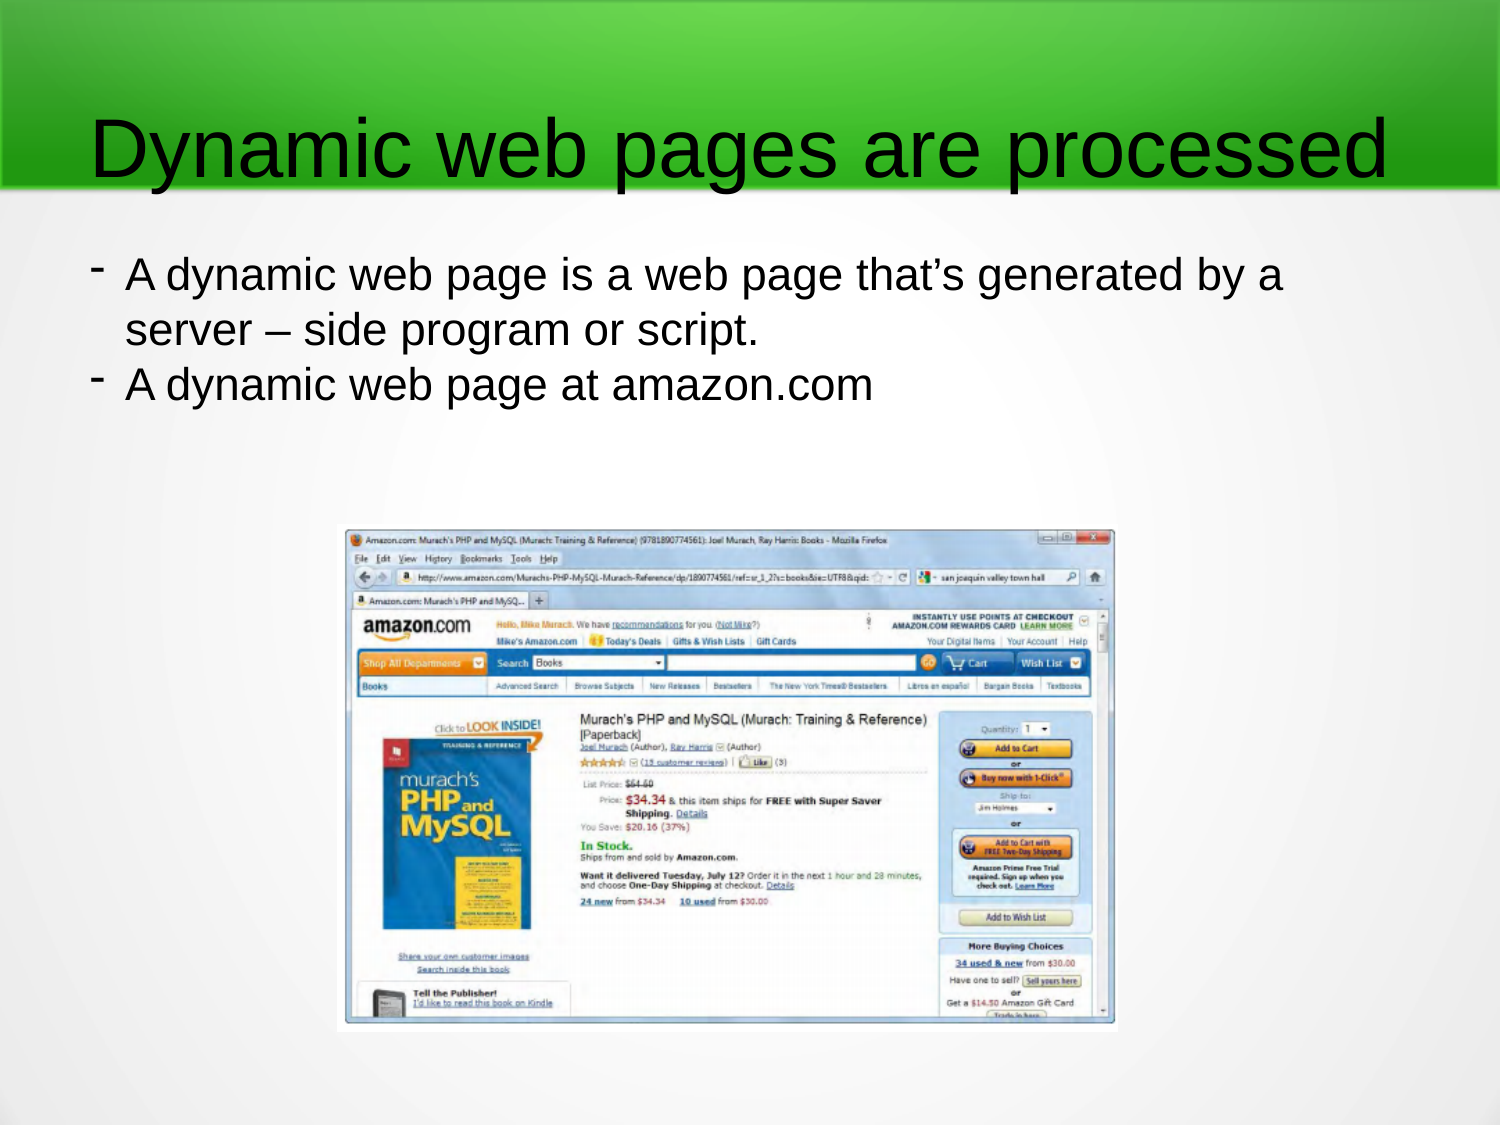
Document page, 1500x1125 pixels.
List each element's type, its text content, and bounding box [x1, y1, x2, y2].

text_box A dynamic web page is a web page that’s generated by a server – side program or script. A dynamic web page at amazon.com [74, 238, 1425, 980]
picture [0, 0, 1500, 1125]
text_box Dynamic web pages are processed [74, 50, 1500, 238]
